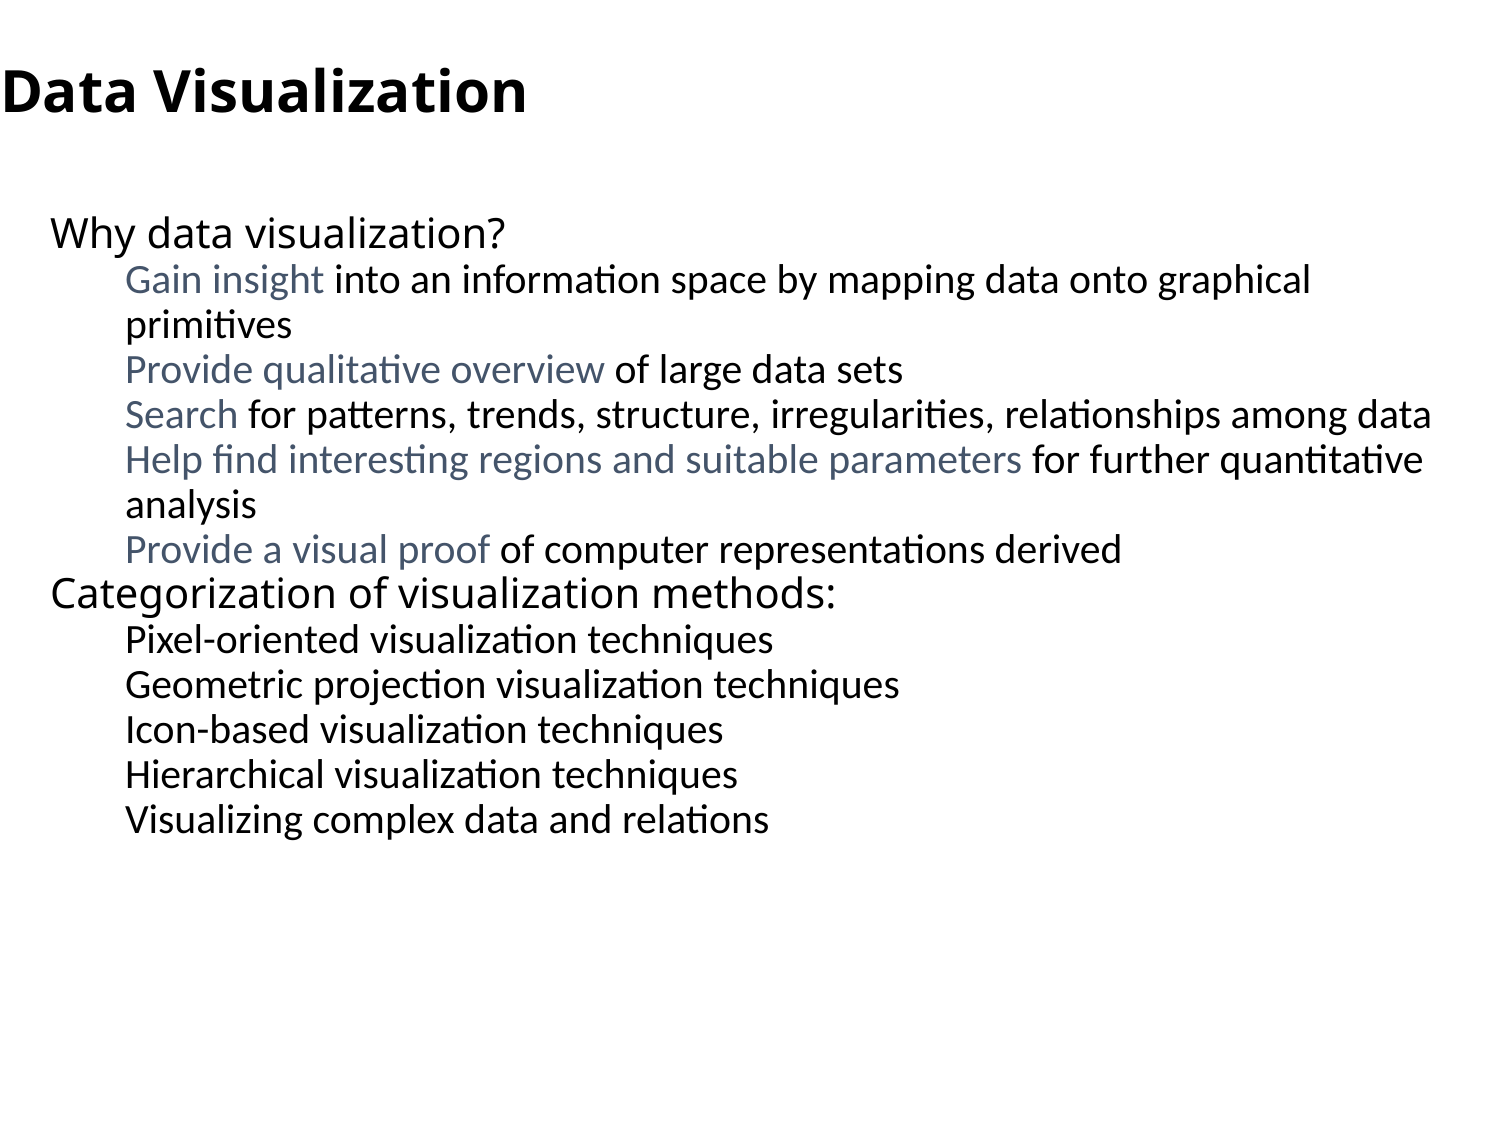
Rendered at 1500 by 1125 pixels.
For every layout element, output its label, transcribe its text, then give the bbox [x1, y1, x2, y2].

title Data Visualization [0, 62, 1500, 163]
list Why data visualization? Gain insight into an information space by mapping data onto graphical primitives Provide qualitative overview of large data sets Search for patterns, trends, structure, irregularities, relationships among data Help find interesting regions and suitable parameters for further quantitative analysis Provide a visual proof of computer representations derived Categorization of visualization methods: Pixel-oriented visualization techniques Geometric projection visualization techniques Icon-based visualization techniques Hierarchical visualization techniques Visualizing complex data and relations [50, 212, 1475, 1075]
